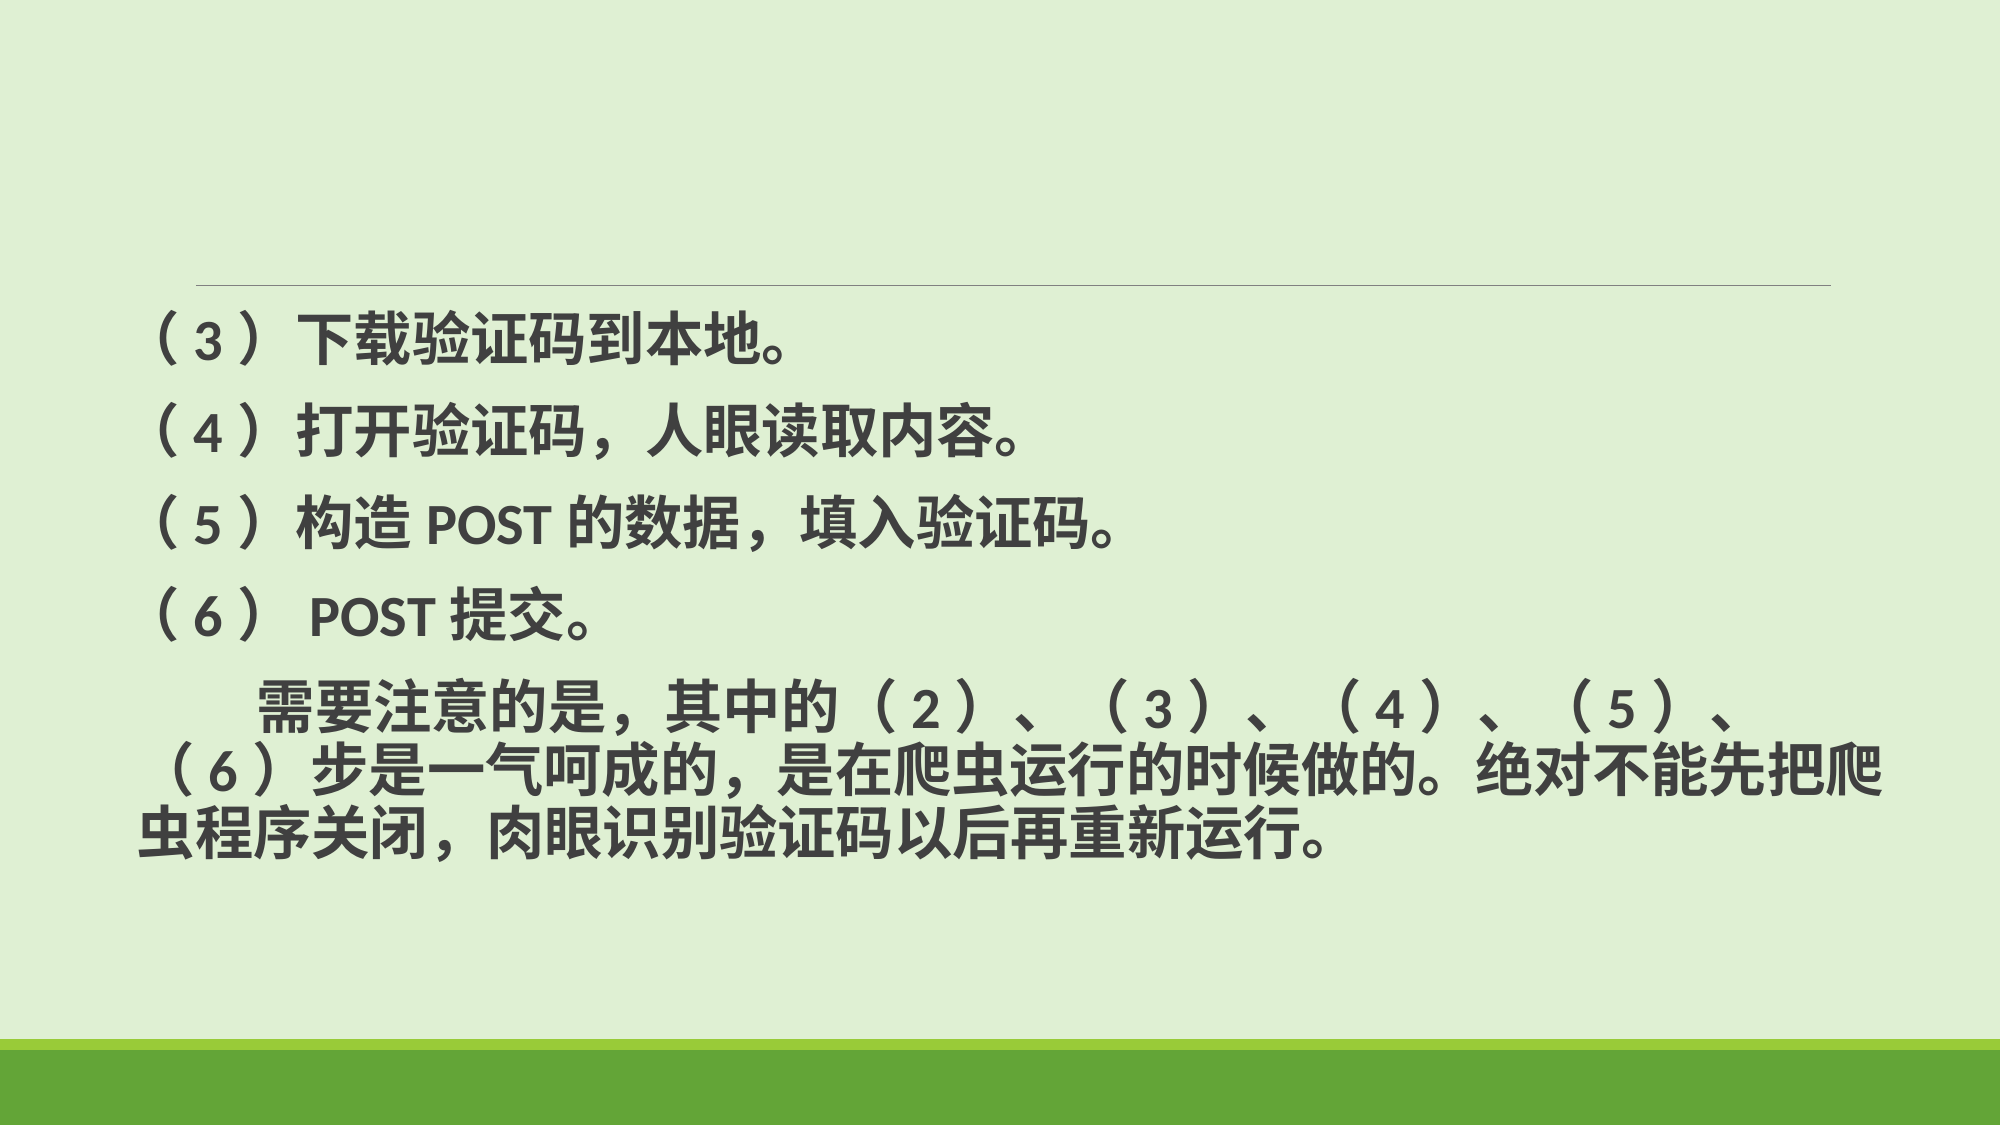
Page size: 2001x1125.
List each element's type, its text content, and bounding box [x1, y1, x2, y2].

list （3）下载验证码到本地。 （4）打开验证码，人眼读取内容。 （5）构造POST的数据，填入验证码。 （6）POST提交。 需要注意的是，其中的（2）、（3）、（4）、（5）、（6）步是一气呵成的，是在爬虫运行的时候做的。绝对不能先把爬虫程序关闭，肉眼识别验证码以后再重新运行。 [121, 302, 1928, 963]
